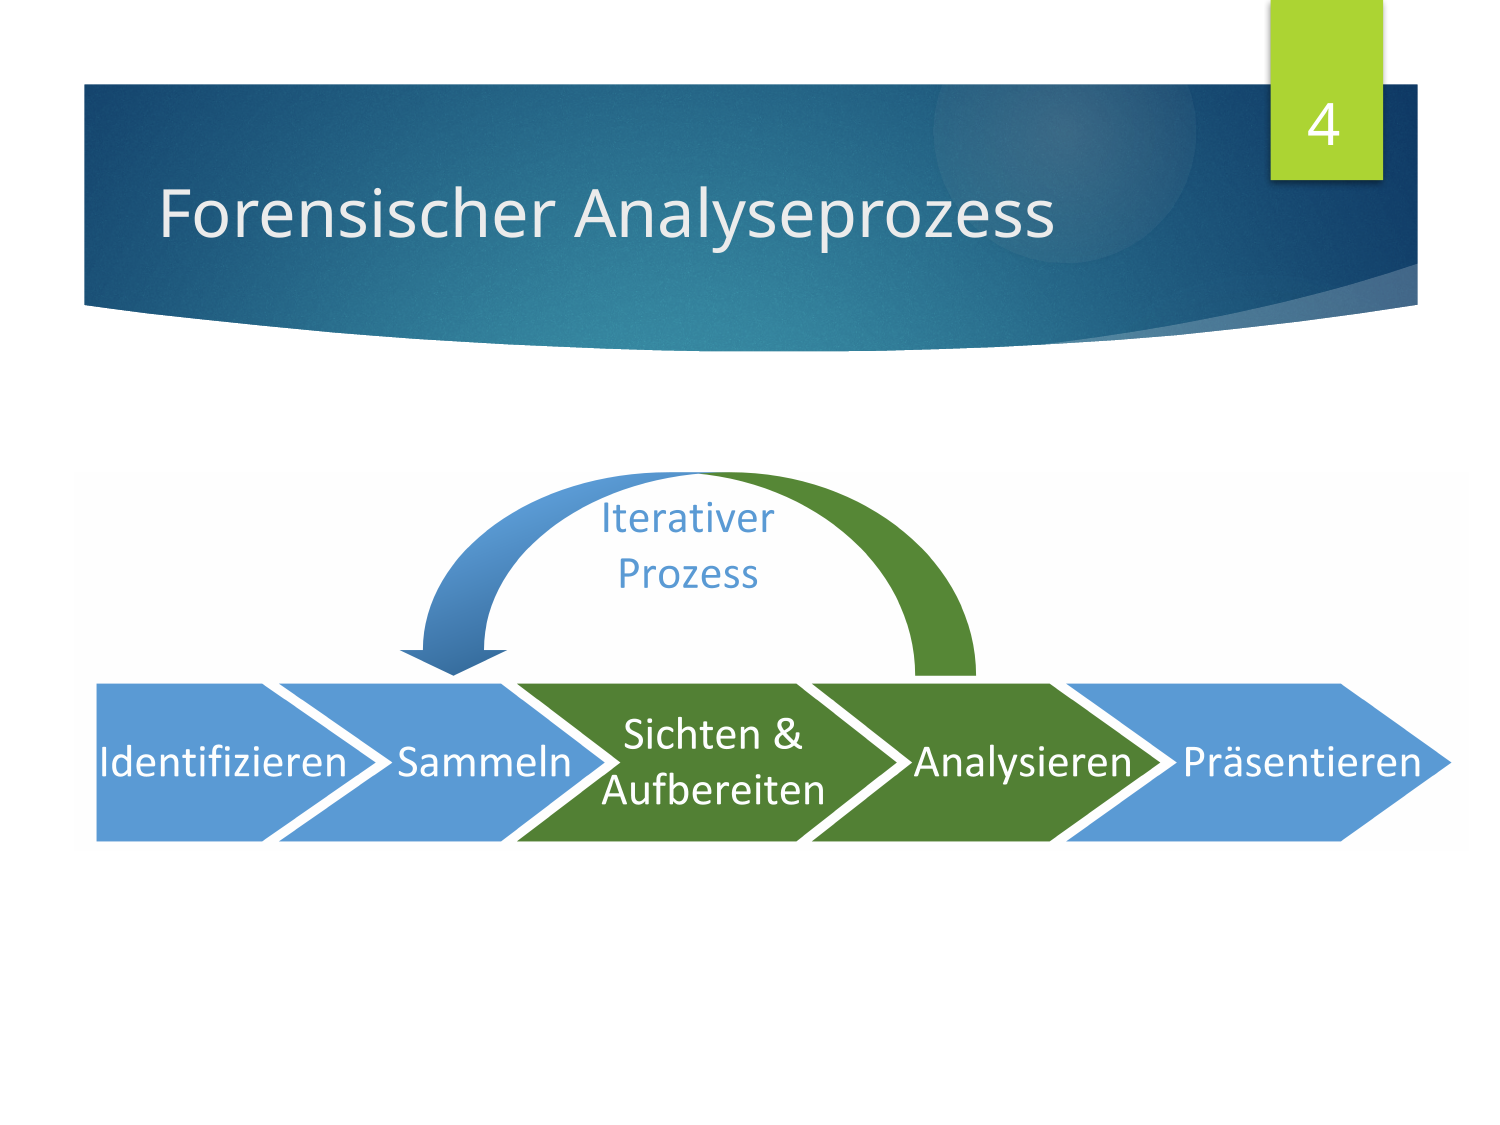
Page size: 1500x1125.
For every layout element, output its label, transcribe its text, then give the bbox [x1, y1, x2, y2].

slide_number 4 [1259, 48, 1390, 175]
title Forensischer Analyseprozess [142, 152, 1183, 269]
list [74, 472, 1470, 851]
